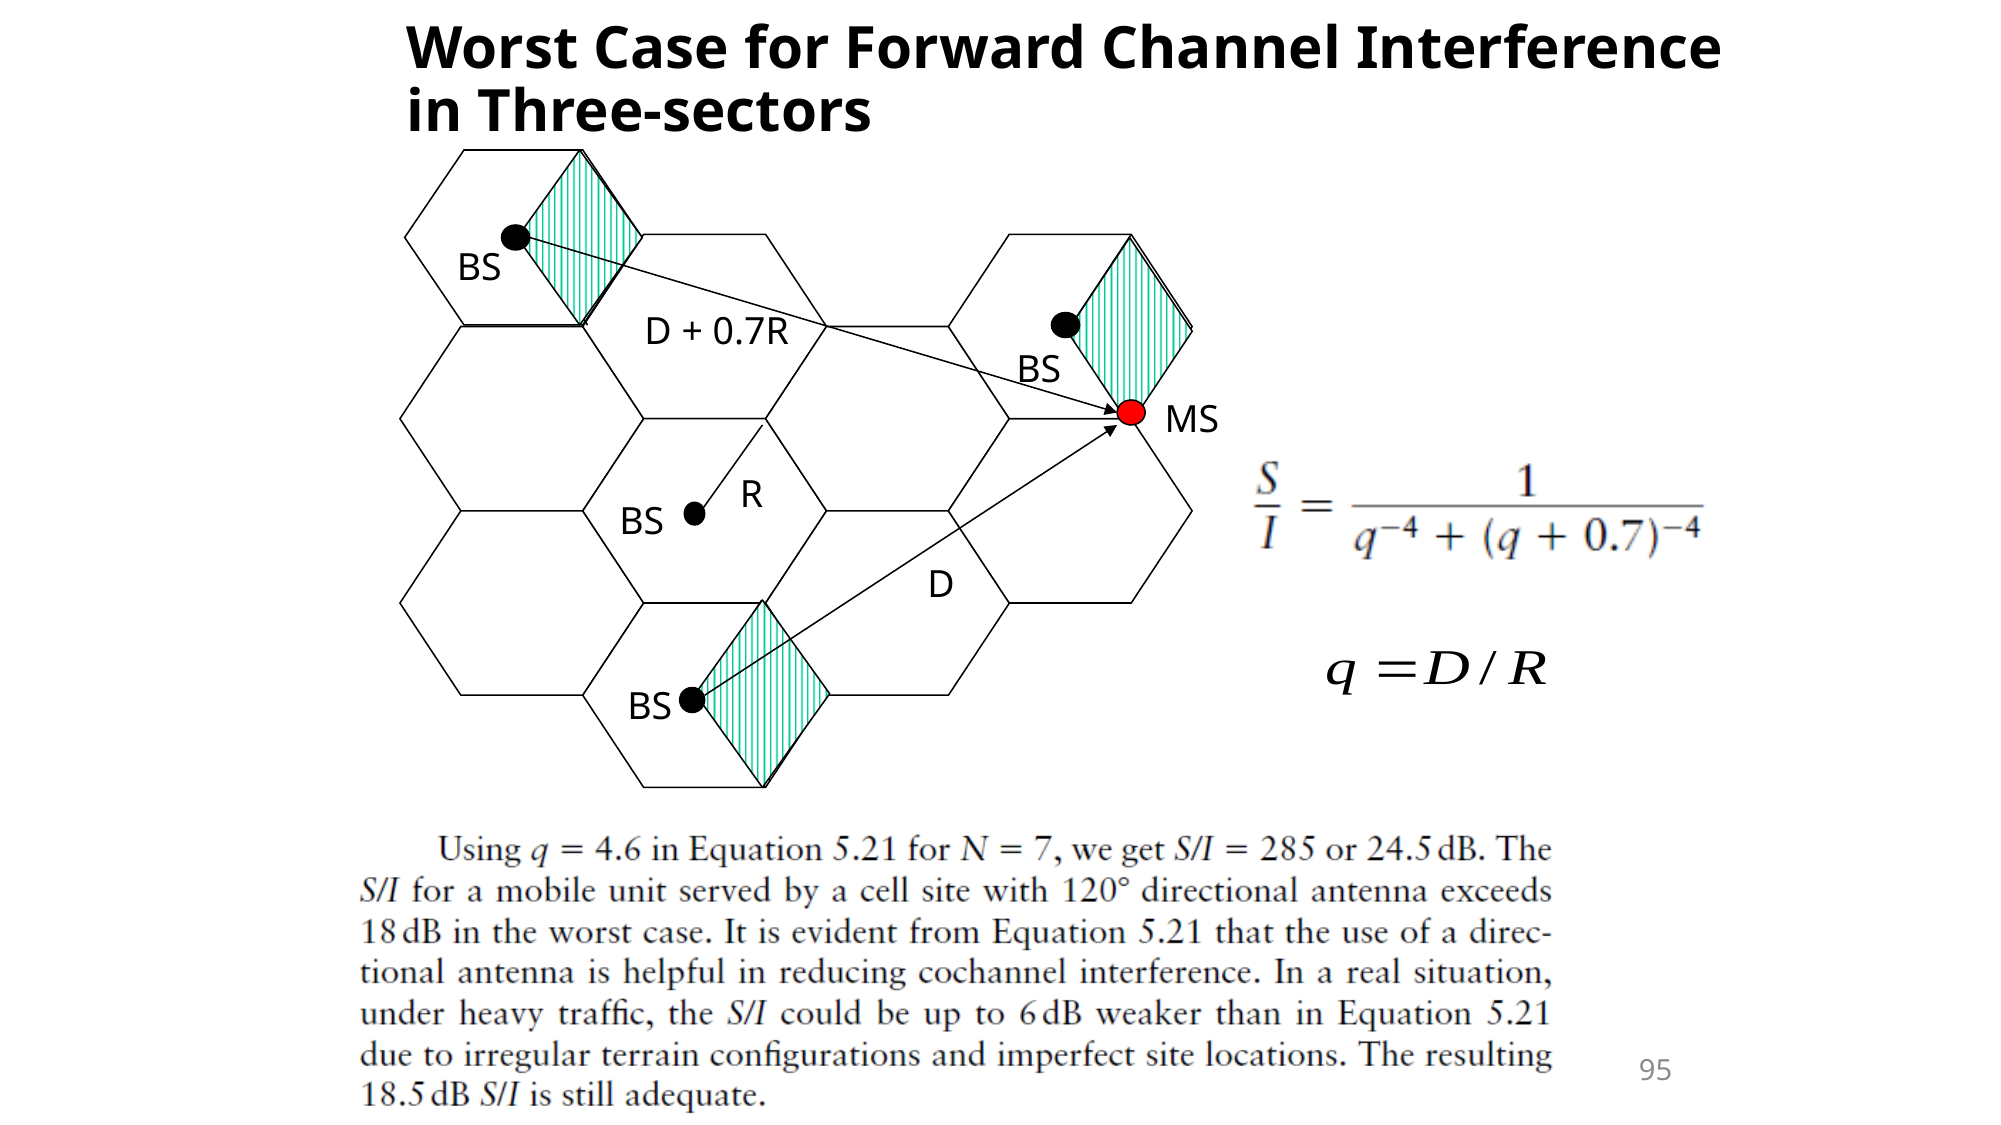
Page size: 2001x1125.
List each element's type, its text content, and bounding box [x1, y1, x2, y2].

text_box [925, 529, 974, 552]
text_box [1073, 364, 1117, 411]
text_box D + 0.7R [629, 299, 810, 360]
text_box [1071, 237, 1193, 408]
text_box [582, 603, 762, 788]
text_box BS [442, 235, 529, 296]
text_box [582, 418, 825, 603]
text_box [831, 326, 976, 370]
text_box R [724, 462, 807, 523]
title Worst Case for Forward Channel Interference in Three-sectors [391, 5, 1742, 156]
text_box [625, 234, 809, 299]
text_box [948, 419, 1193, 604]
text_box [978, 372, 1118, 419]
picture [328, 799, 1598, 1125]
text_box [679, 687, 705, 713]
text_box [765, 510, 959, 638]
text_box MS [1149, 387, 1293, 448]
text_box [404, 149, 579, 293]
text_box [684, 502, 705, 525]
slide_number 95 [1598, 1033, 1688, 1109]
text_box [948, 234, 1193, 377]
text_box [698, 600, 790, 694]
text_box [524, 238, 622, 325]
text_box [704, 424, 1118, 696]
text_box [399, 510, 643, 696]
text_box [1051, 312, 1080, 338]
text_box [1318, 649, 1556, 704]
text_box BS [612, 674, 699, 735]
text_box D [912, 552, 994, 612]
text_box BS [604, 489, 691, 550]
picture [1222, 412, 1752, 649]
text_box [582, 266, 803, 418]
text_box [704, 639, 830, 788]
text_box [1117, 399, 1146, 425]
text_box BS [1001, 337, 1088, 398]
text_box [810, 301, 826, 325]
text_box [399, 326, 643, 510]
text_box [524, 149, 643, 265]
text_box [444, 256, 578, 325]
text_box [810, 322, 826, 349]
text_box [792, 561, 1009, 696]
text_box [765, 327, 1008, 511]
text_box [501, 224, 530, 250]
text_box [529, 237, 1118, 415]
